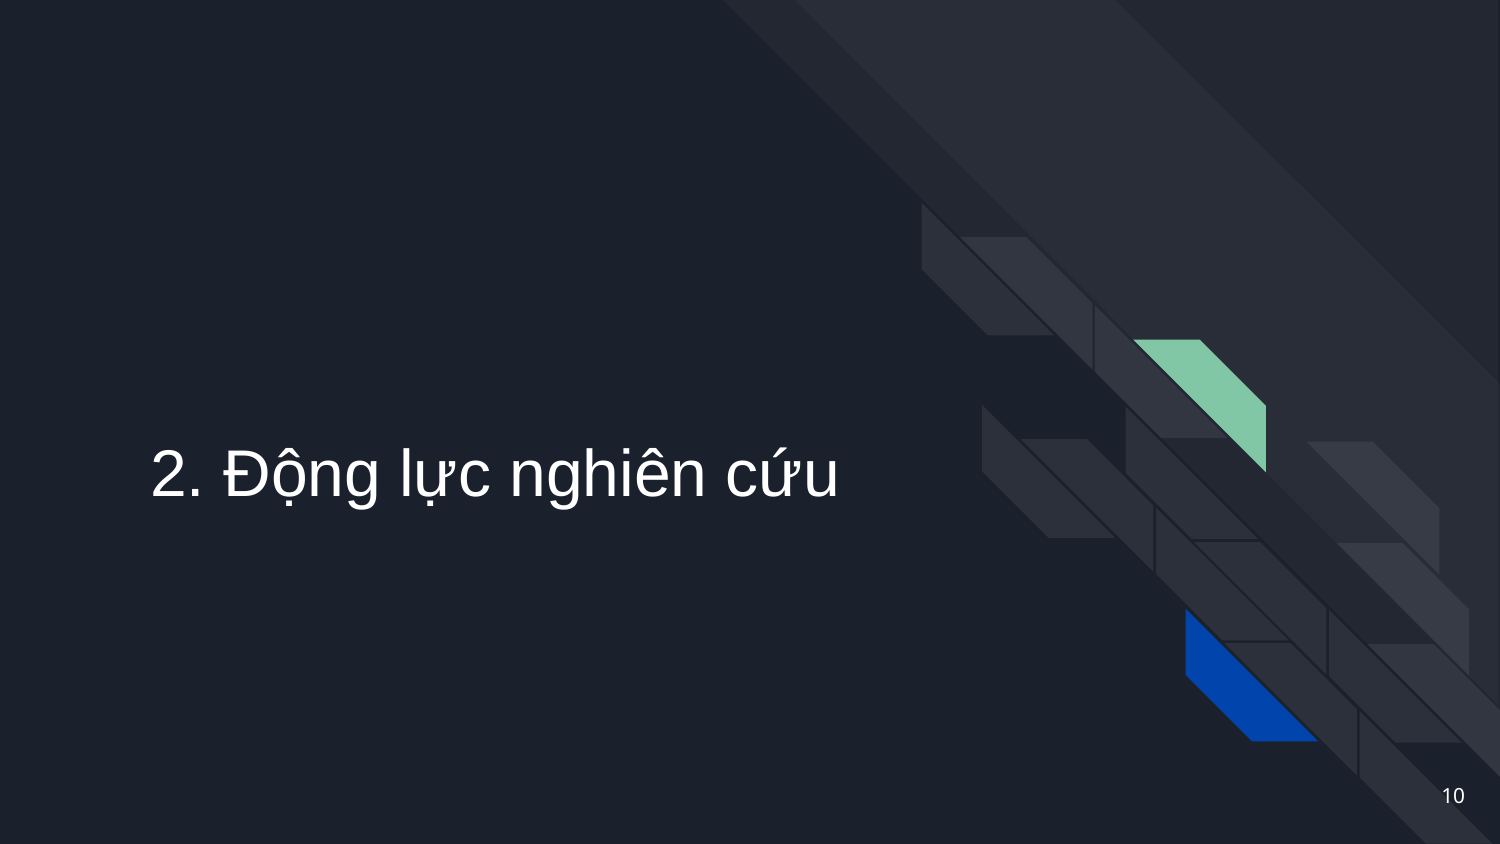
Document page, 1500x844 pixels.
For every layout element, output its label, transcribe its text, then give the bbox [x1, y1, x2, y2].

slide_number ‹#› [1389, 764, 1480, 830]
title 2. Động lực nghiên cứu [135, 336, 888, 526]
